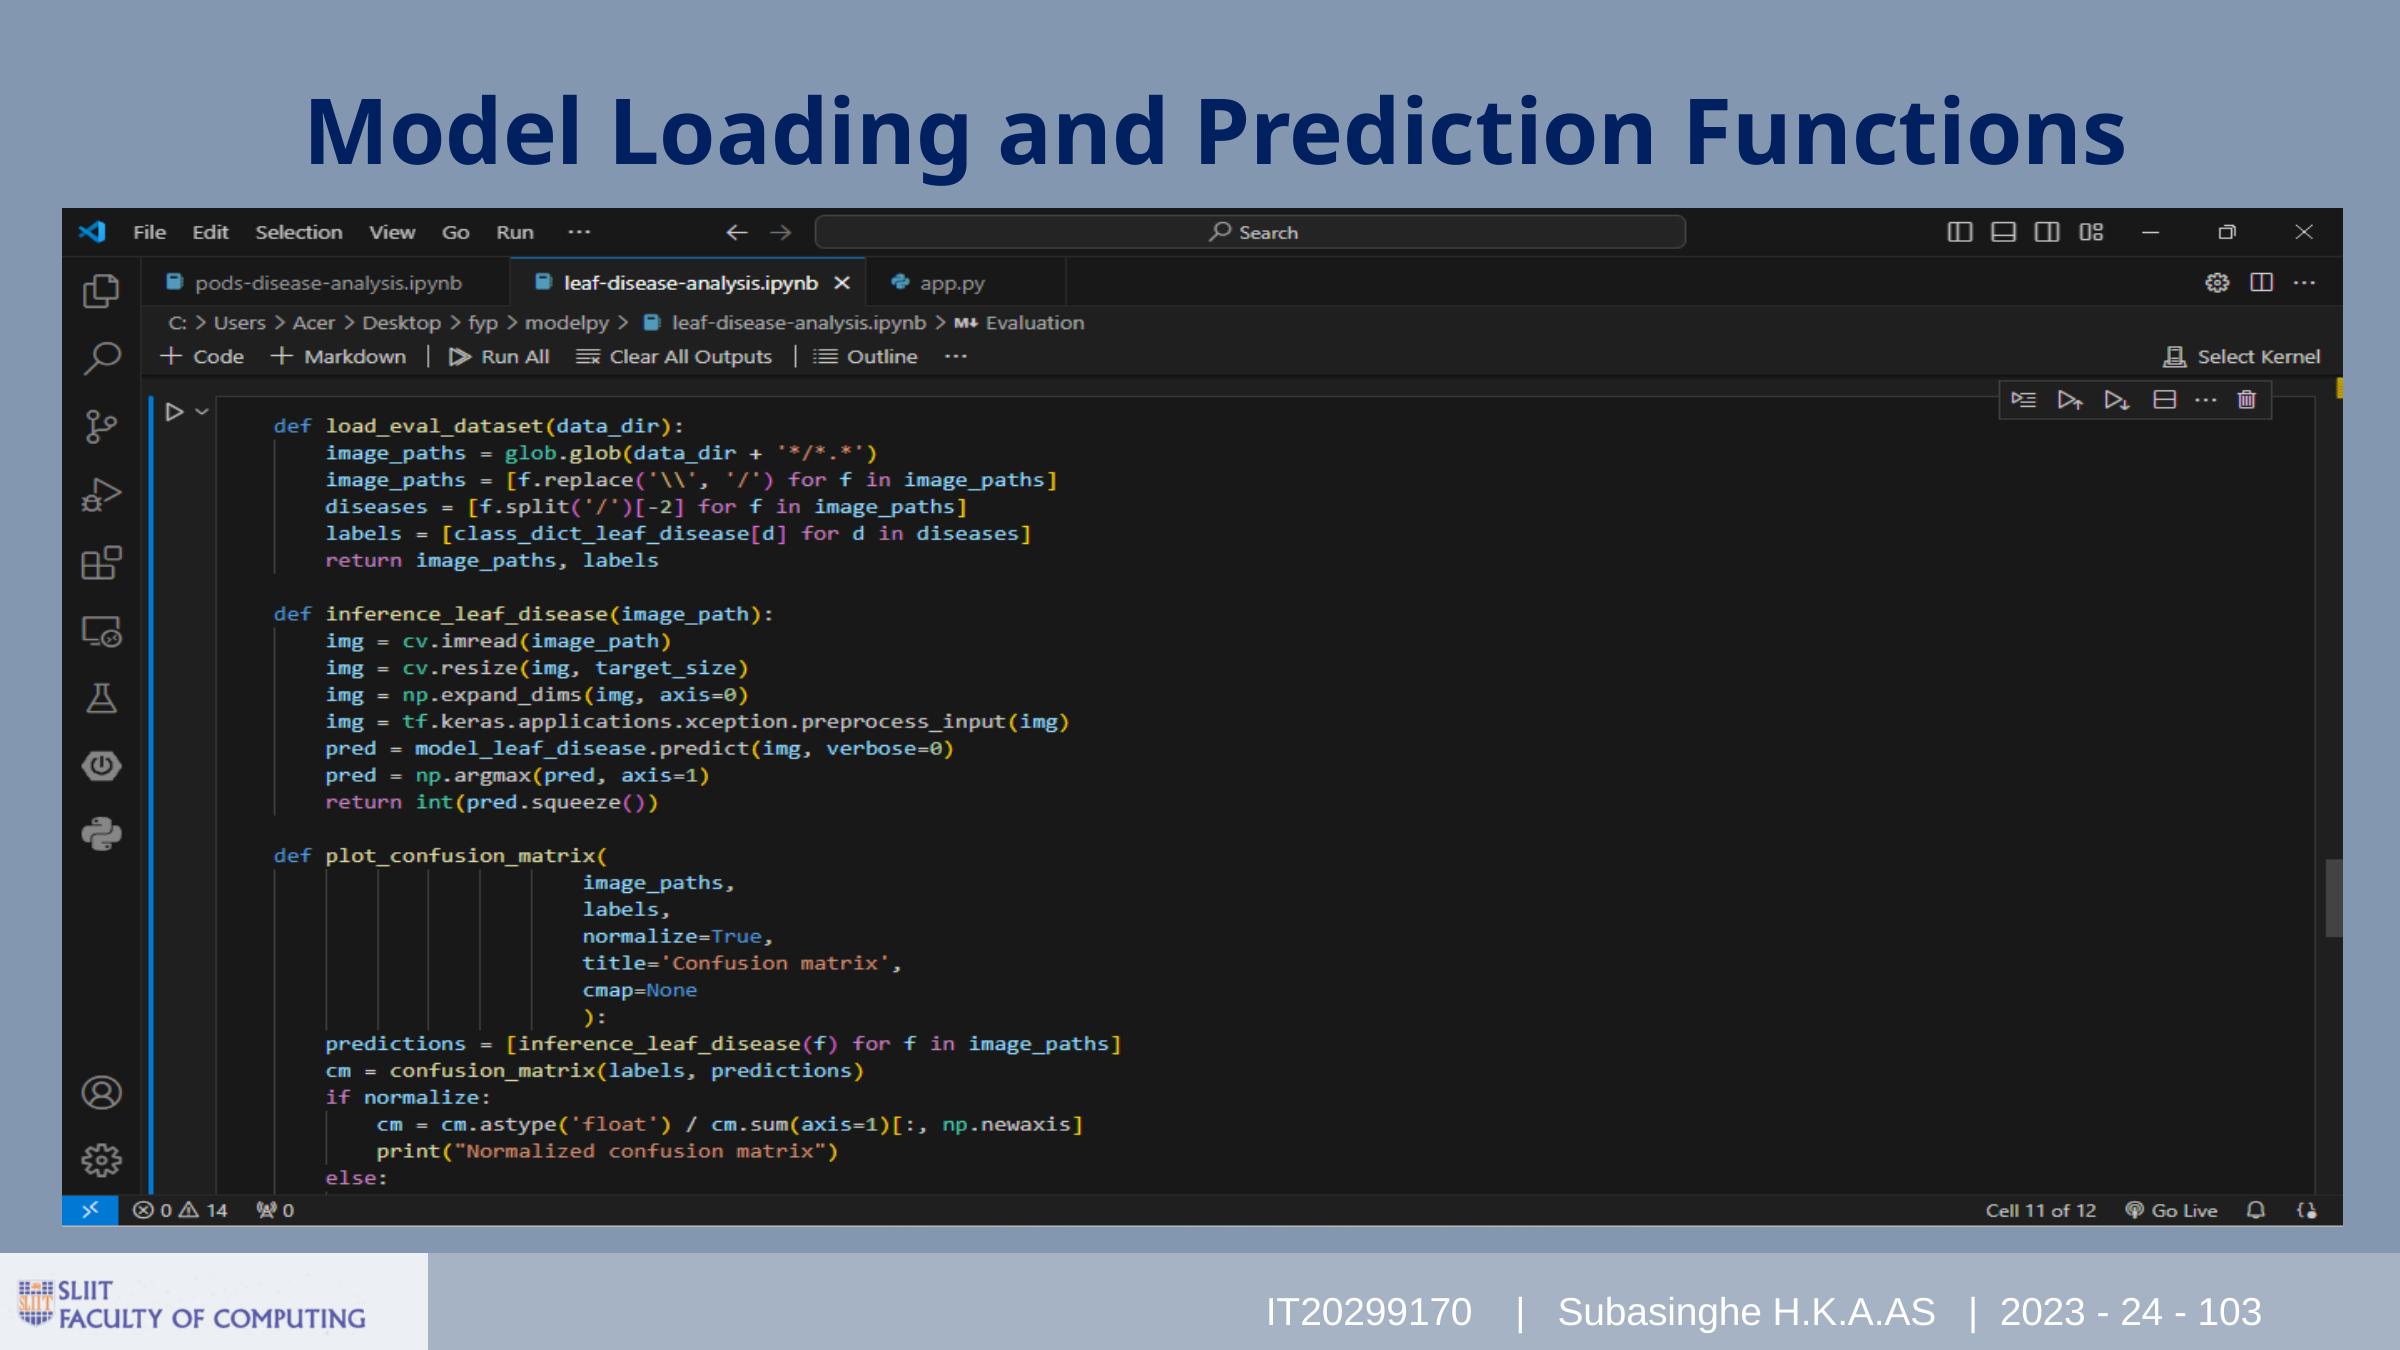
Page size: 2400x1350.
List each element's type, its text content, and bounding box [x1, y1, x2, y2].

picture [0, 1253, 2400, 1350]
text_box [0, 0, 2400, 1253]
picture [62, 208, 2343, 1227]
text_box Model Loading and Prediction Functions [288, 61, 1897, 176]
